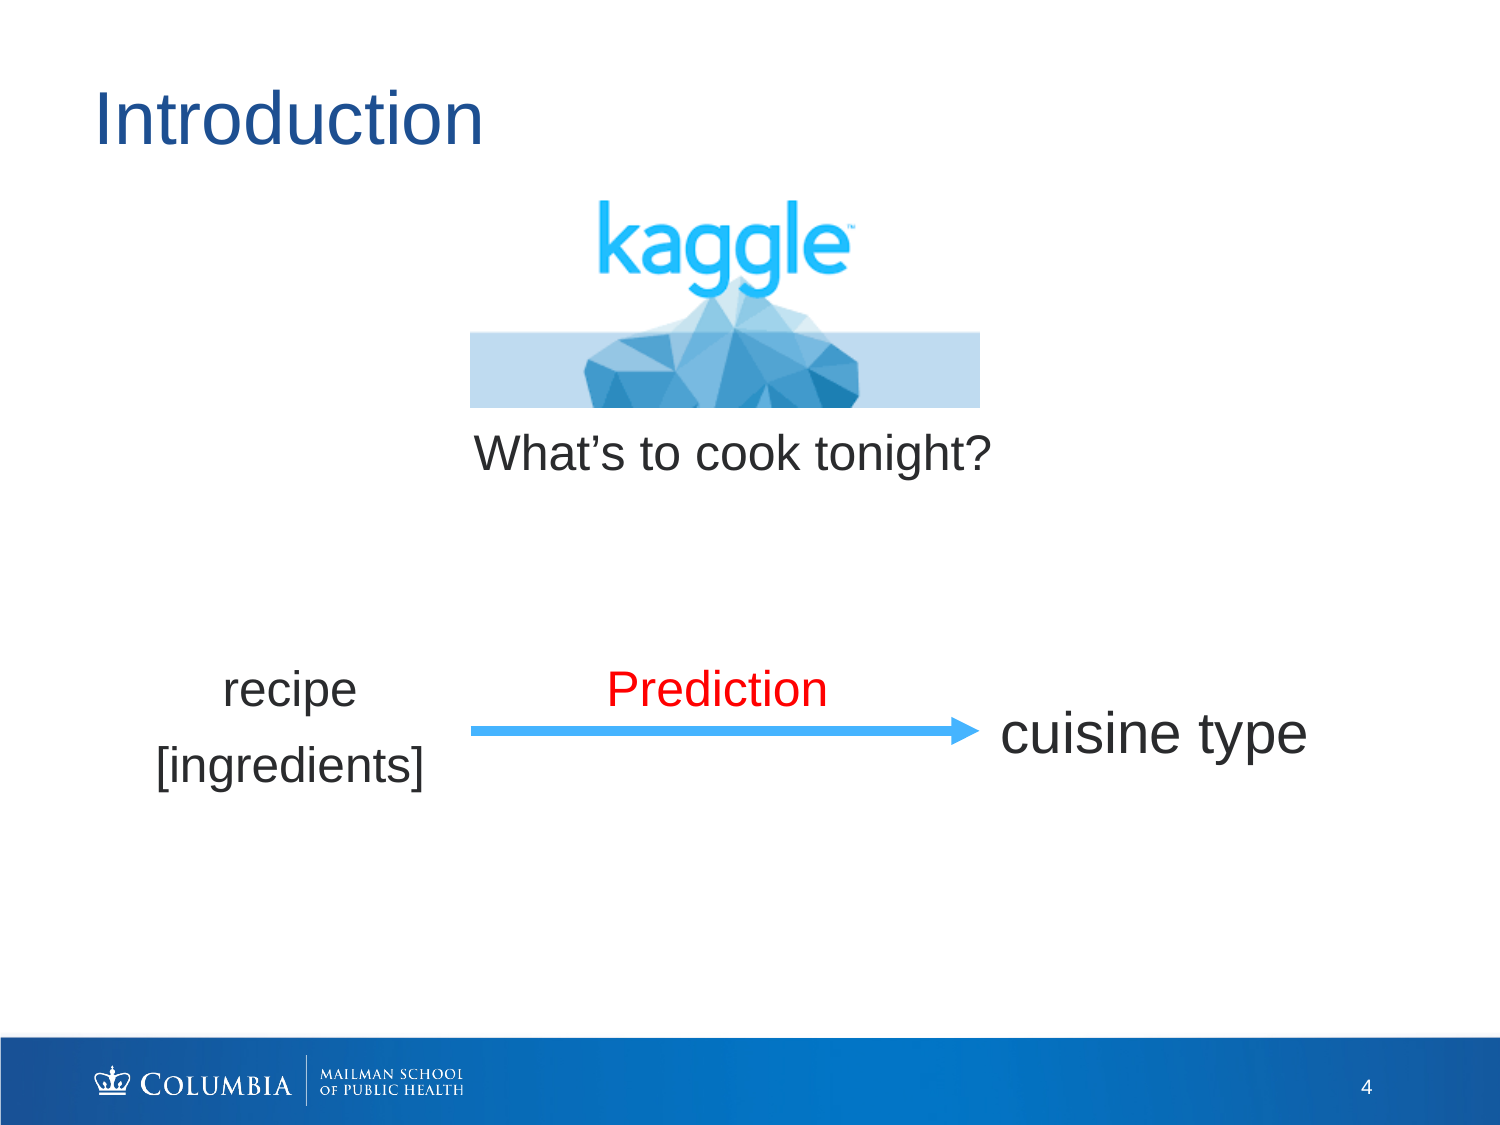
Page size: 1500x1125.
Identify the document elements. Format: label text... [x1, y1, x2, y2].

slide_number 4 [1037, 1056, 1388, 1116]
picture [0, 1, 1500, 1125]
list What’s to cook tonight? [93, 407, 1388, 495]
text_box Prediction [535, 643, 915, 726]
text_box recipe [ingredients] [124, 643, 471, 801]
text_box cuisine type [979, 680, 1345, 782]
title Introduction [93, 55, 1388, 169]
